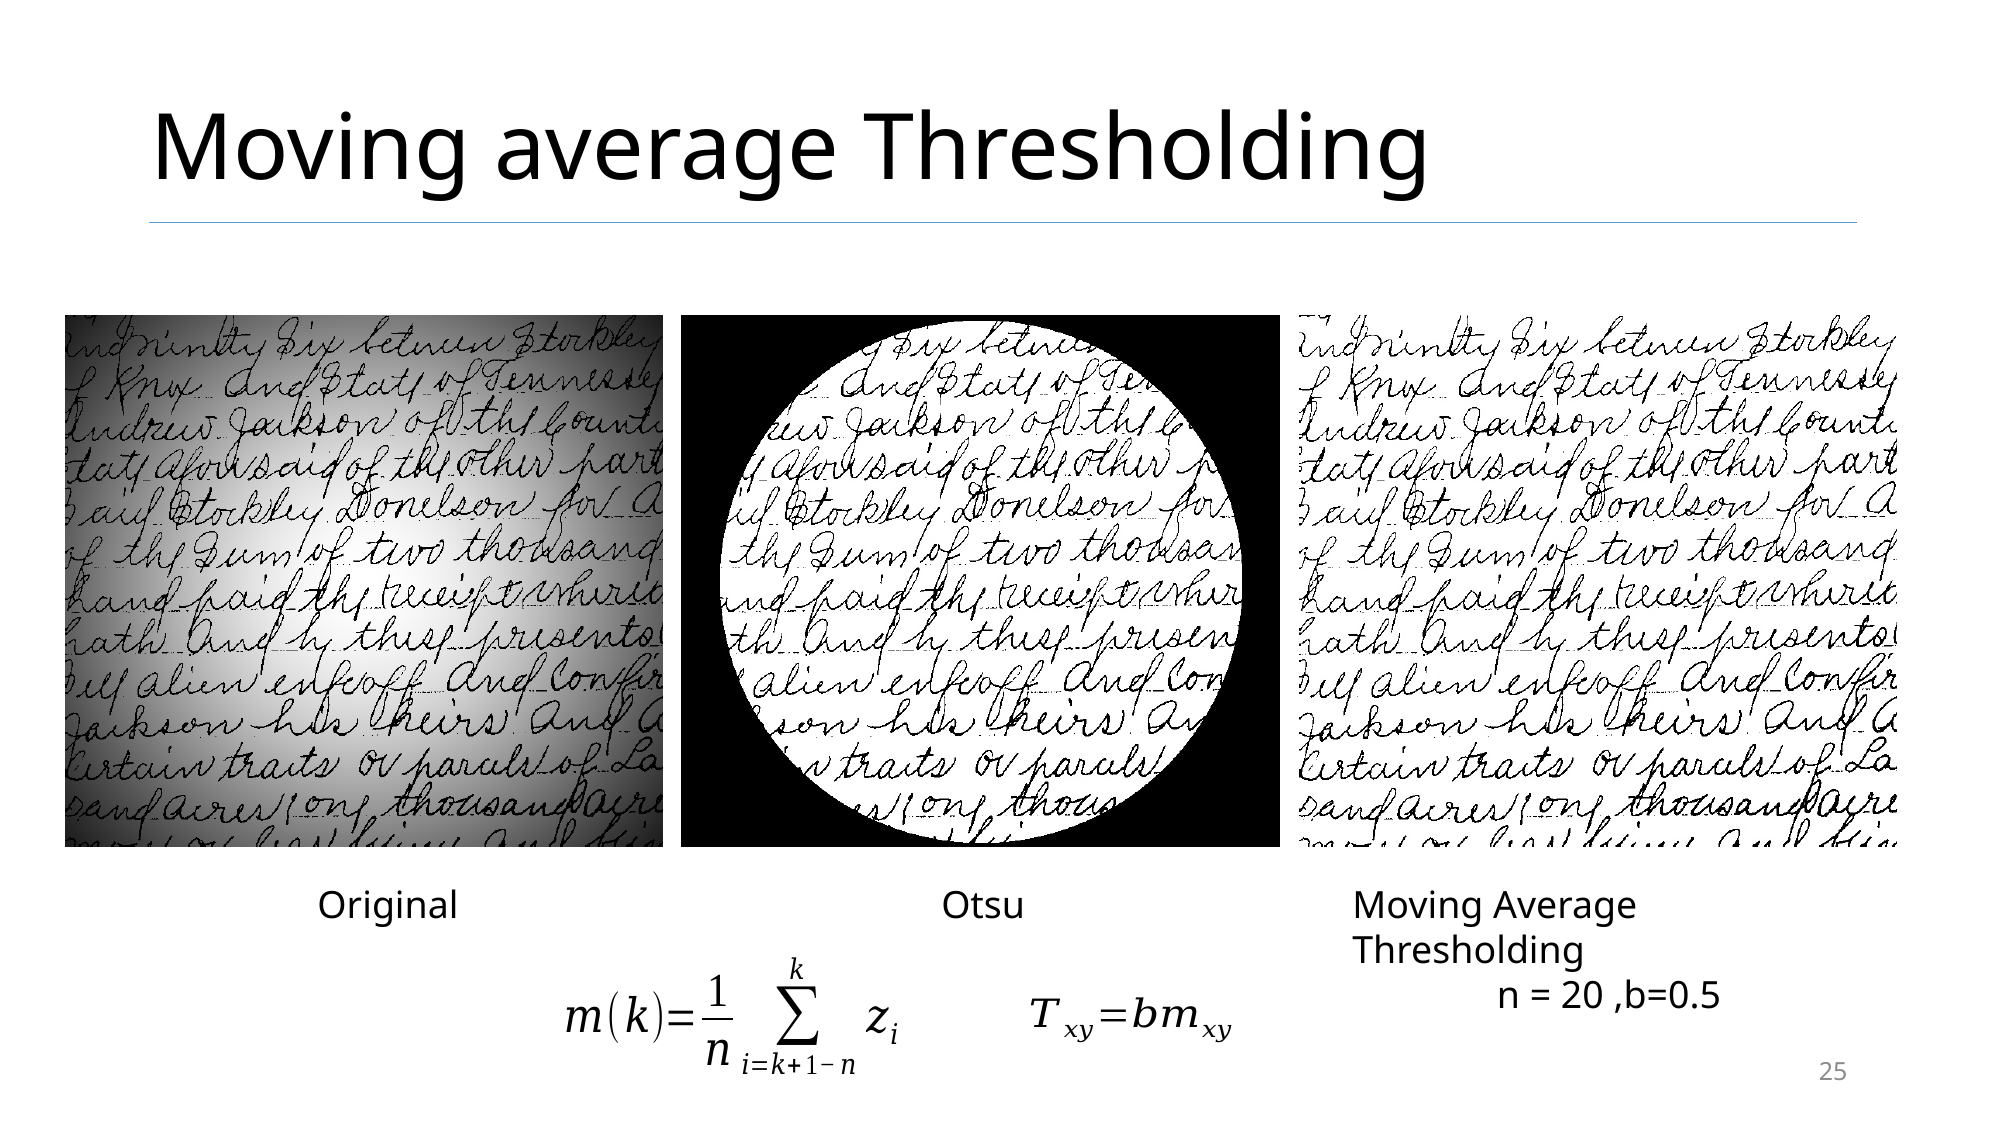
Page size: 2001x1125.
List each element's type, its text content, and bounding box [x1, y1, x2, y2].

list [65, 315, 663, 847]
picture [1299, 315, 1897, 847]
picture [681, 315, 1280, 847]
title Moving average Thresholding [135, 41, 1923, 259]
text_box Original [302, 873, 477, 934]
slide_number 25 [1412, 1042, 1863, 1103]
text_box Otsu [926, 873, 1160, 934]
text_box Moving Average Thresholding n = 20 ,b=0.5 [1337, 873, 1881, 1024]
